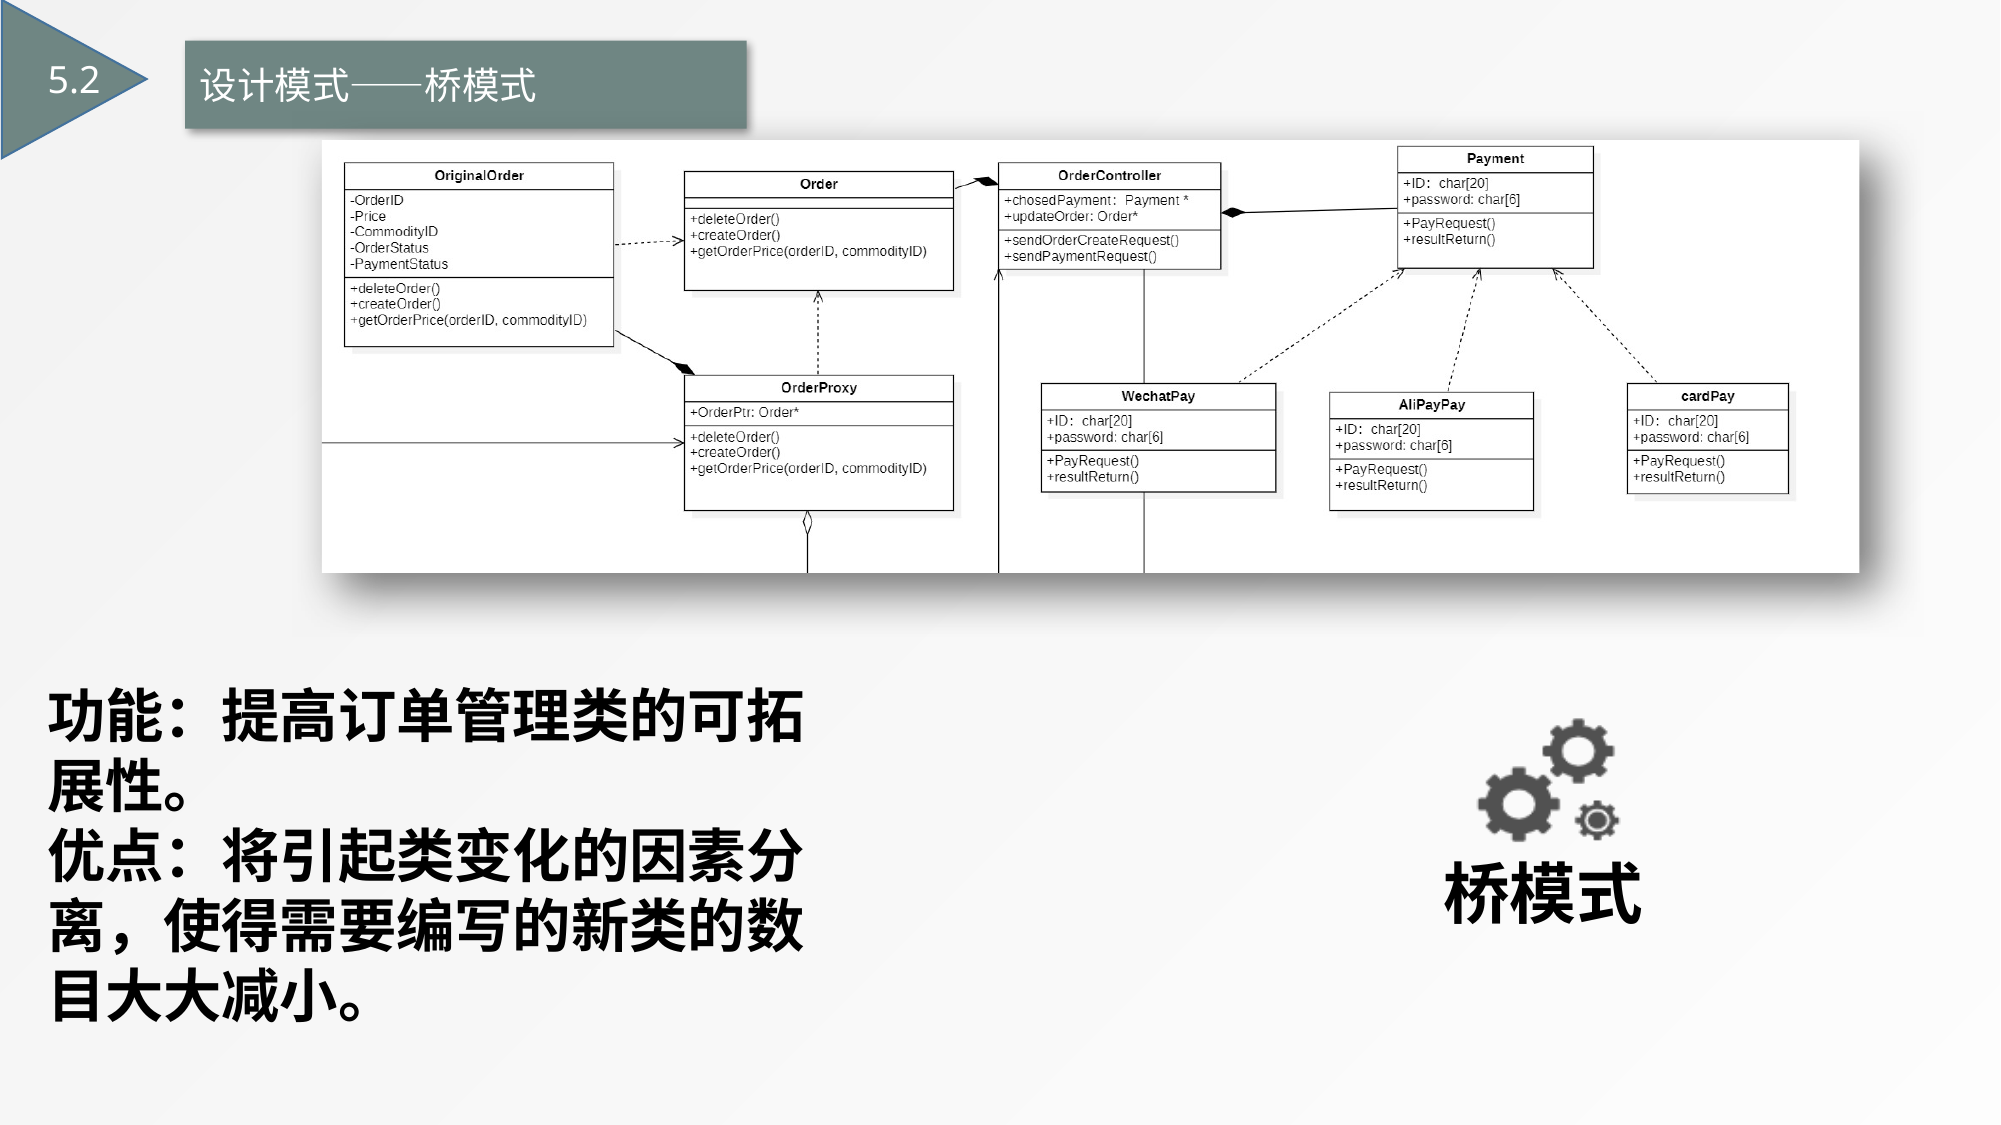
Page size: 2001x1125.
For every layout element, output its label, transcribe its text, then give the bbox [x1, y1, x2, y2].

text_box 功能：提高订单管理类的可拓展性。 优点：将引起类变化的因素分离，使得需要编写的新类的数目大大减小。 [32, 671, 823, 1037]
text_box 5.2 [0, 0, 149, 160]
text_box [1428, 671, 1860, 941]
picture [321, 140, 1860, 573]
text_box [184, 40, 1356, 672]
